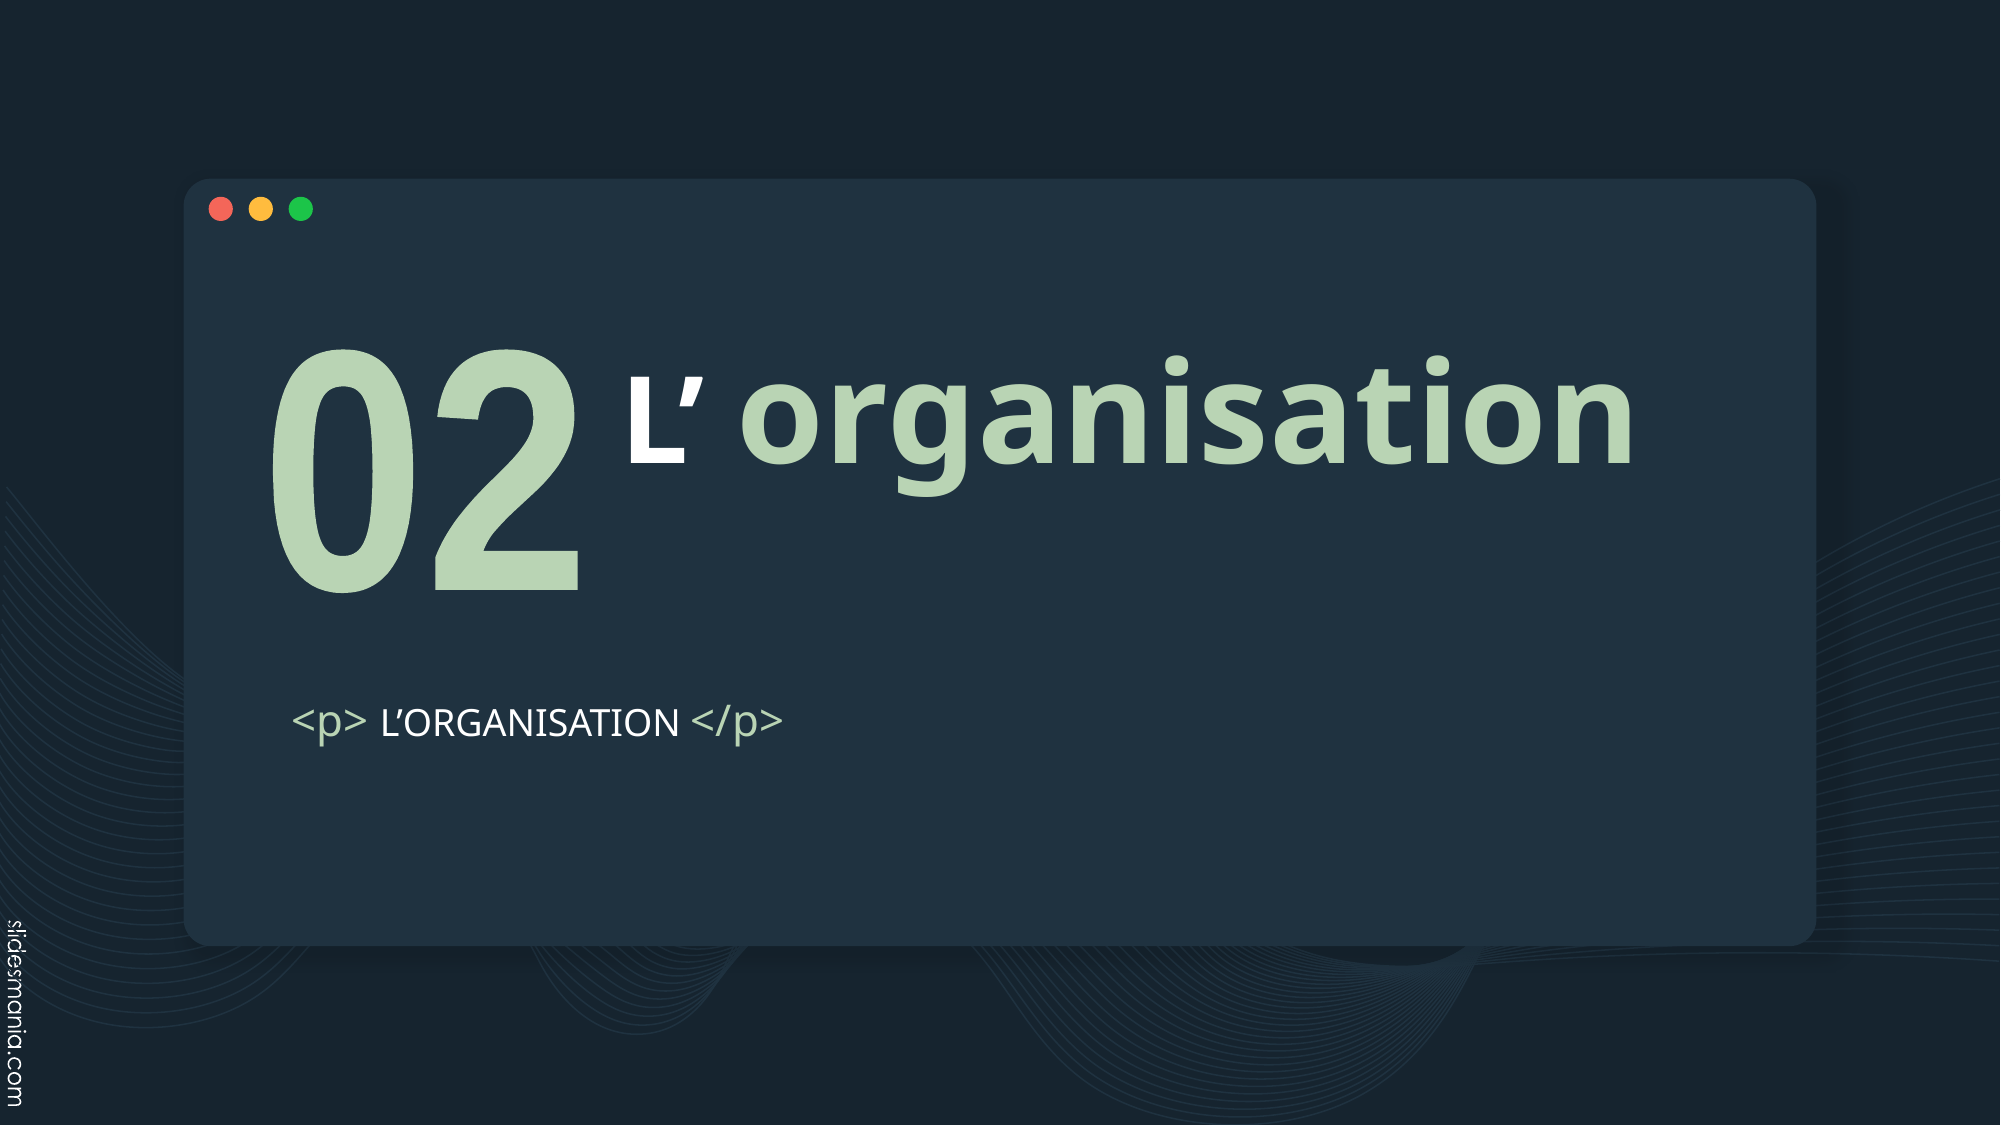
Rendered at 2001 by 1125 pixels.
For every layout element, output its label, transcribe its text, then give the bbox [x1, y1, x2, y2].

list <p> L’ORGANISATION </p> [271, 664, 1731, 791]
title L’ organisation [600, 334, 1705, 594]
